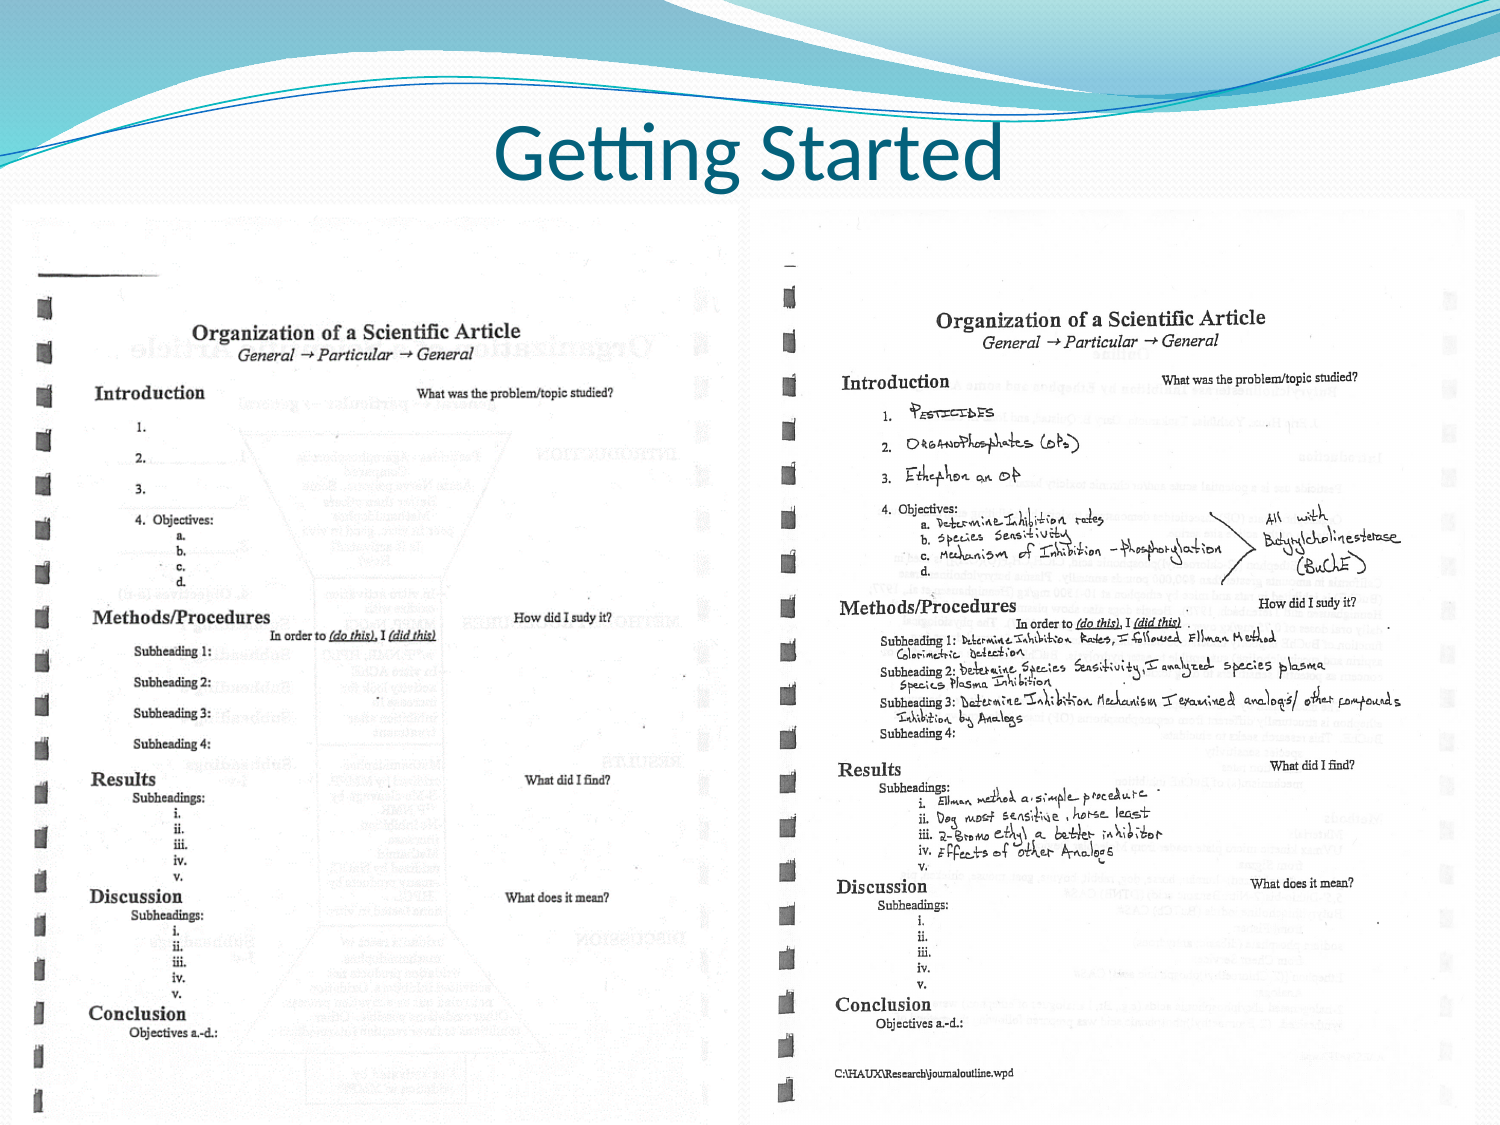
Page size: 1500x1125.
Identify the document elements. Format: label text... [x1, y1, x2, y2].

picture [749, 199, 1476, 1125]
picture [12, 205, 738, 1125]
title Getting Started [75, 62, 1425, 197]
